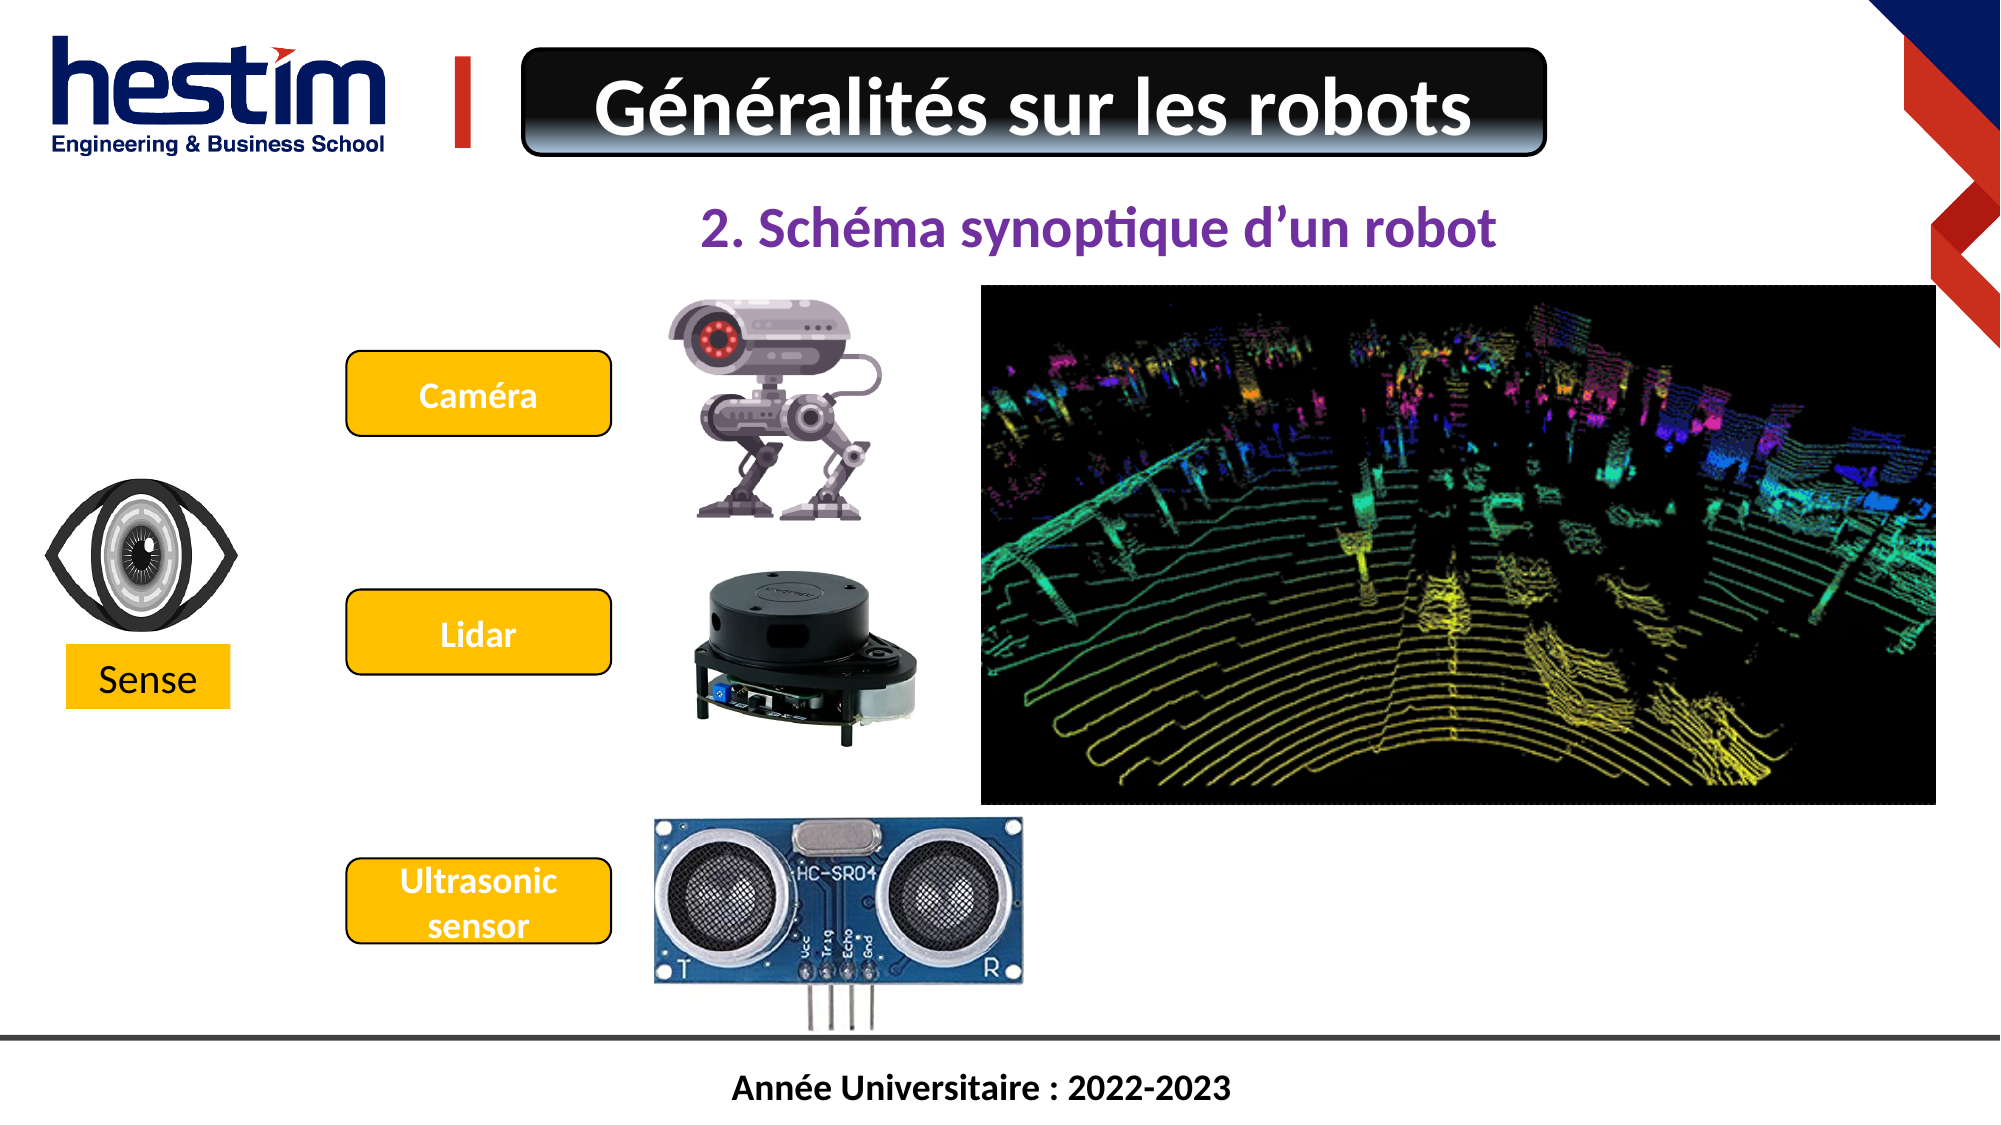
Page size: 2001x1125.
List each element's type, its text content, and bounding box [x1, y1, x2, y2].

picture [981, 285, 1936, 805]
text_box Lidar [345, 588, 613, 676]
picture [0, 470, 282, 635]
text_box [1866, 0, 2000, 350]
text_box [454, 55, 472, 149]
text_box 2. Schéma synoptique d’un robot [686, 181, 1514, 267]
text_box Sense [66, 644, 231, 709]
text_box Ultrasonic sensor [345, 857, 613, 945]
picture [33, 28, 403, 162]
picture [693, 569, 918, 748]
text_box Caméra [345, 349, 613, 437]
picture [653, 816, 1025, 1033]
text_box Généralités sur les robots [522, 48, 1547, 156]
text_box Année Universitaire : 2022-2023 [716, 1056, 1247, 1125]
picture [621, 291, 944, 530]
